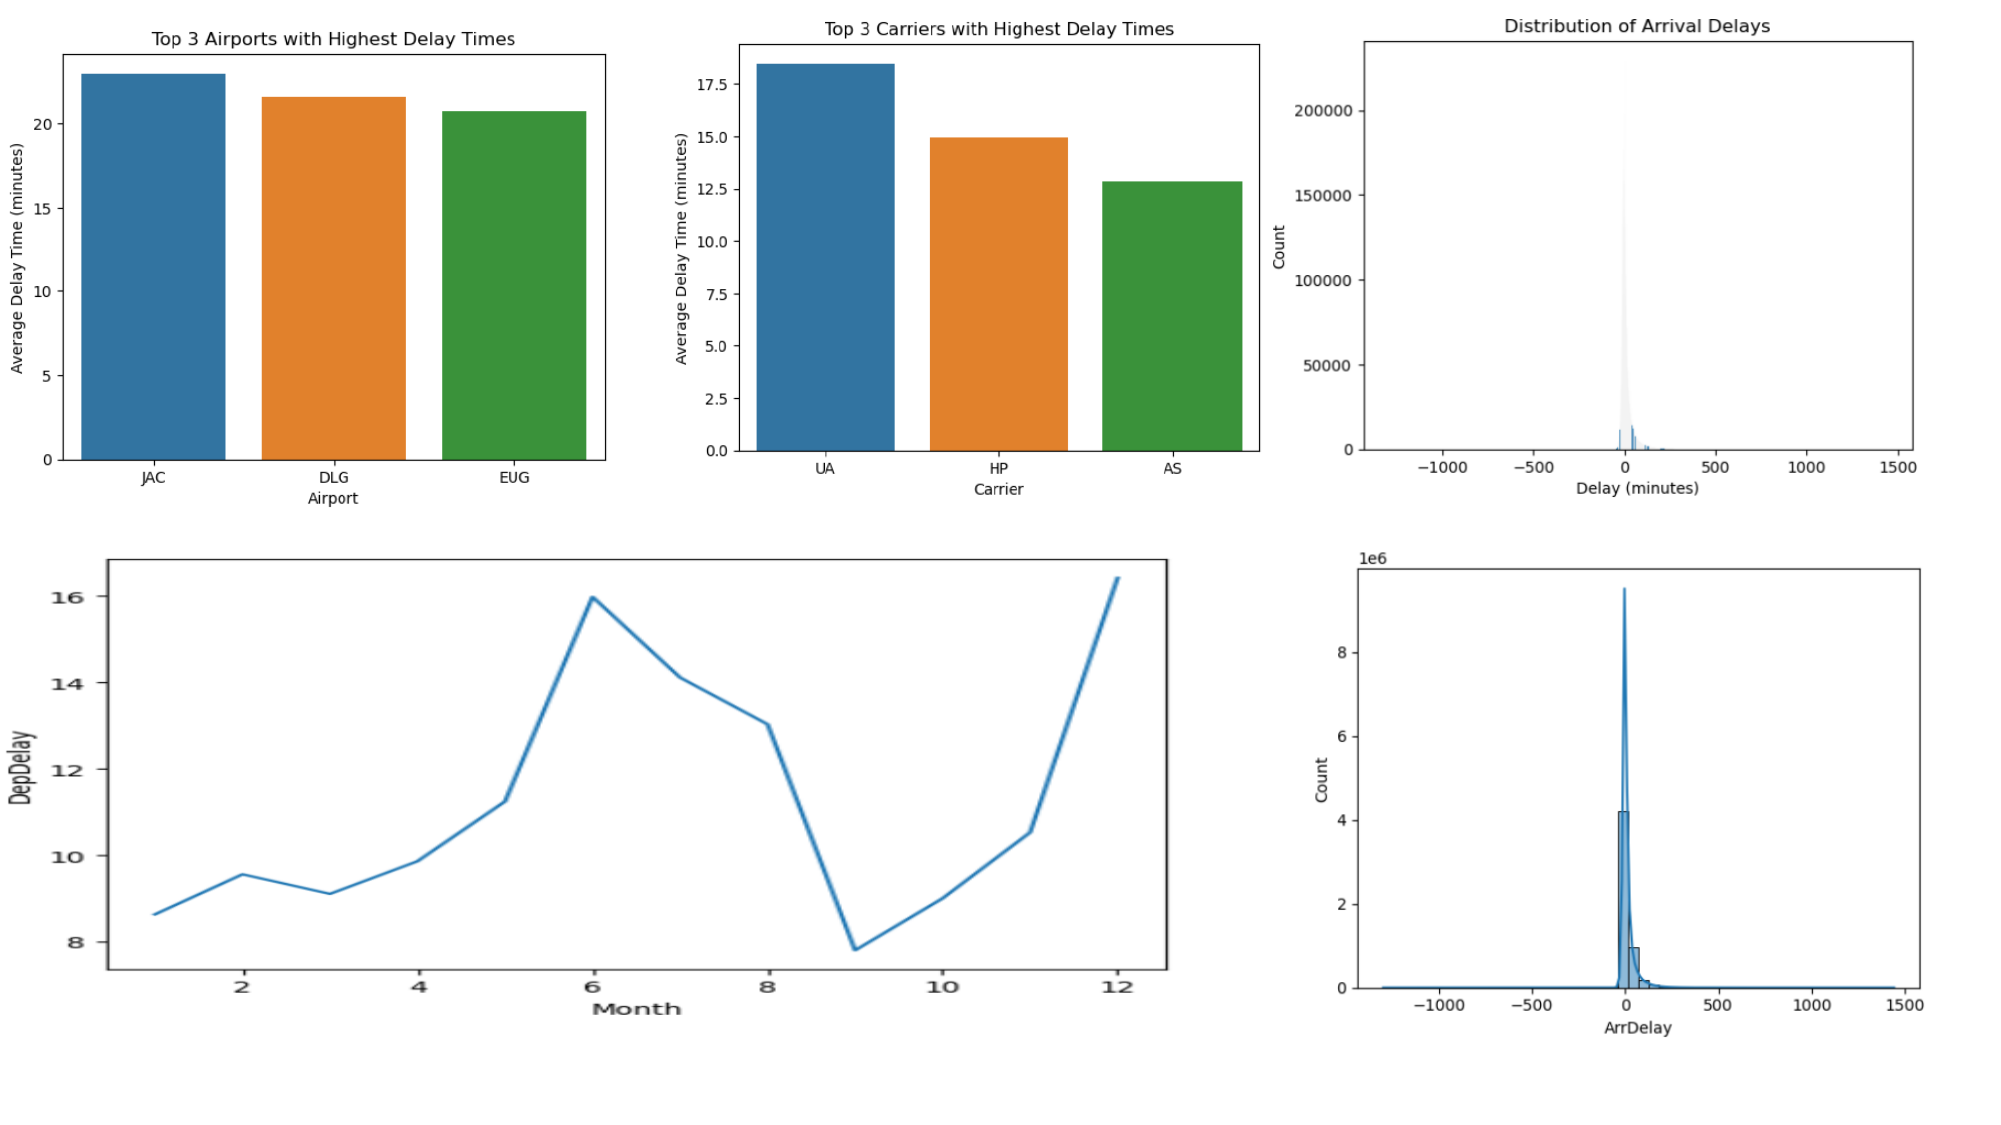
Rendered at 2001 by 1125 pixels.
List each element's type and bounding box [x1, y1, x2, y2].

list [4, 0, 683, 518]
picture [1300, 536, 1955, 1045]
picture [656, 6, 1942, 512]
picture [5, 542, 1207, 1023]
